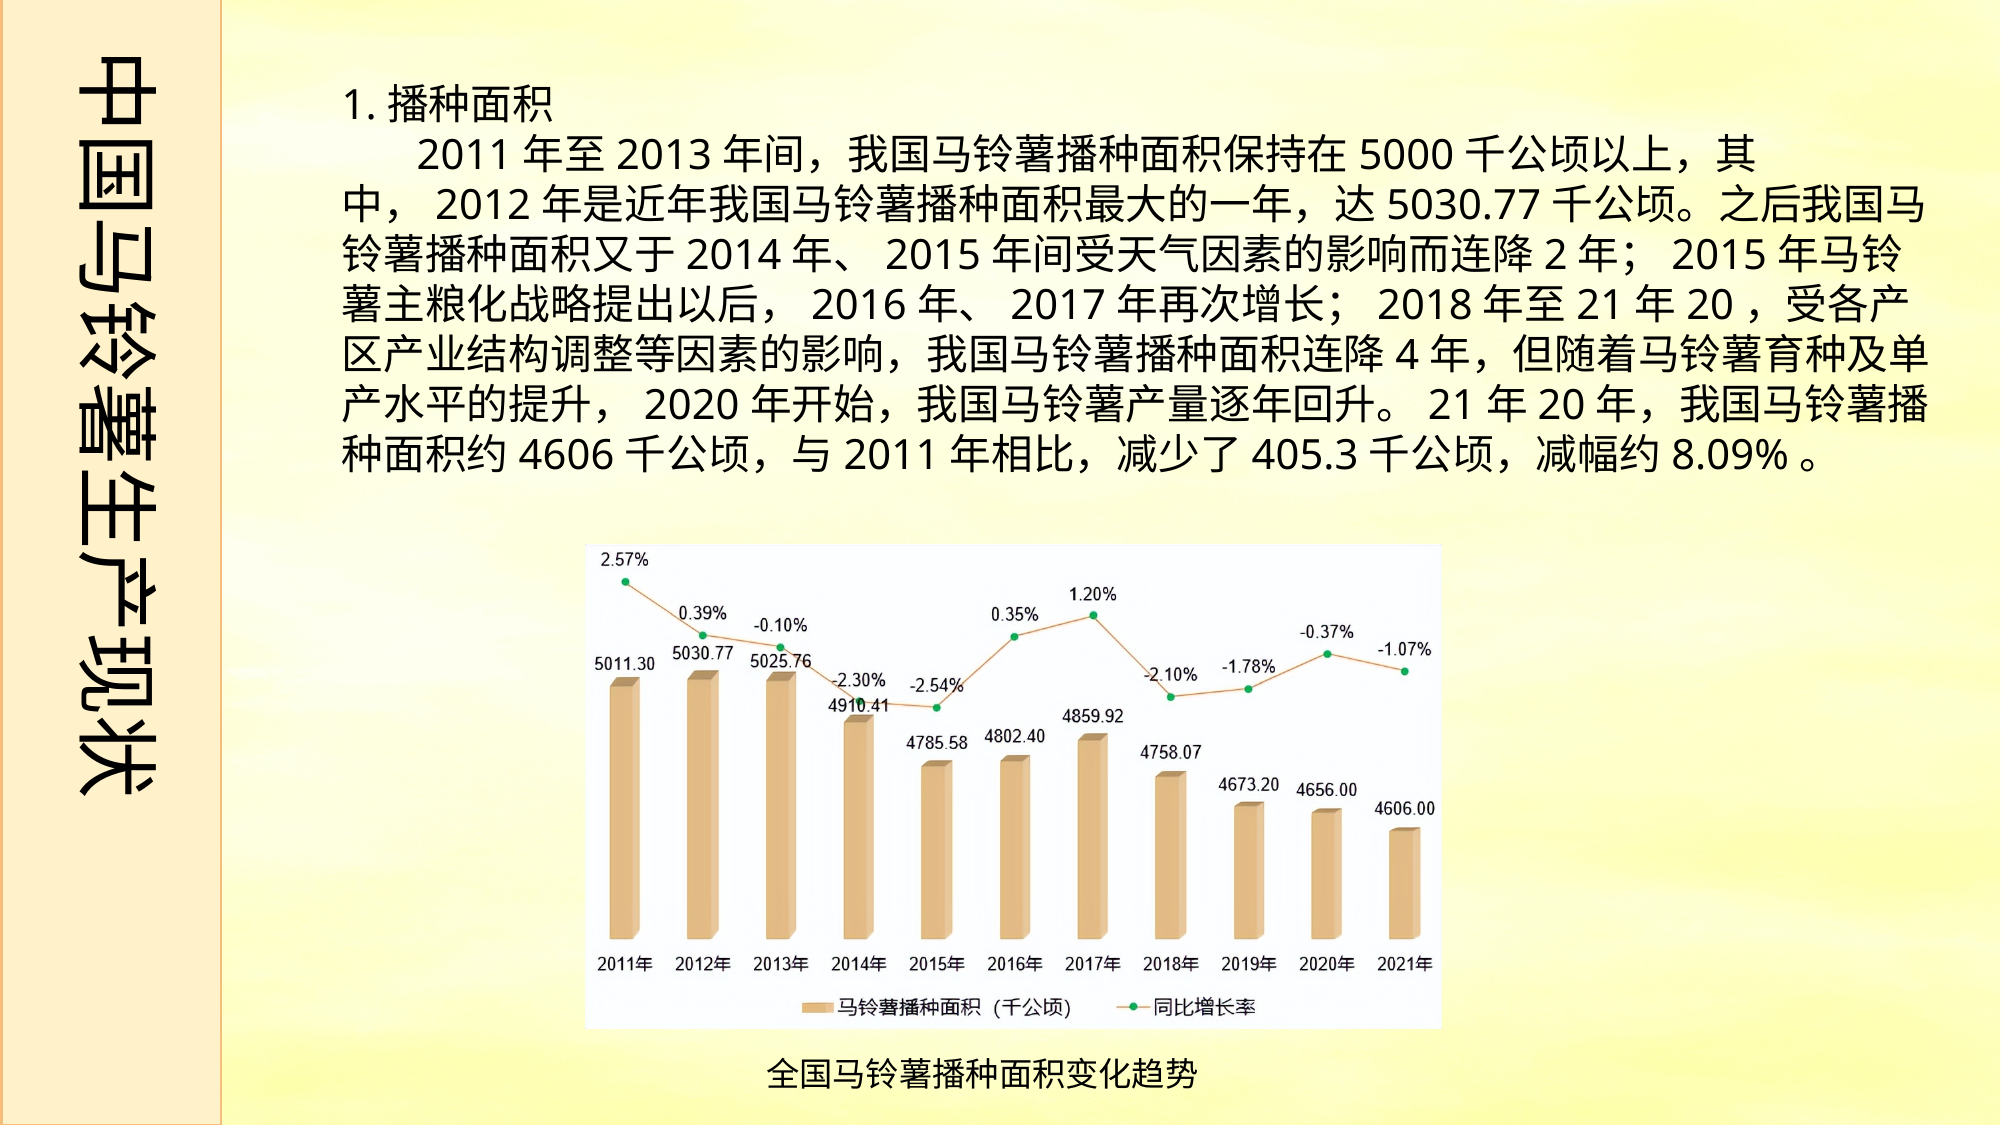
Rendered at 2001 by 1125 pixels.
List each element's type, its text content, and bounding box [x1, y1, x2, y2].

text_box 中国马铃薯生产现状 [45, 35, 177, 1079]
text_box 1.播种面积 2011年至2013年间，我国马铃薯播种面积保持在5000千公顷以上，其中，2012年是近年我国马铃薯播种面积最大的一年，达5030.77千公顷。之后我国马铃薯播种面积又于2014年、2015年间受天气因素的影响而连降2年；2015年马铃薯主粮化战略提出以后，2016年、2017年再次增长；2018年至21年20，受各产区产业结构调整等因素的影响，我国马铃薯播种面积连降4年，但随着马铃薯育种及单产水平的提升，2020年开始，我国马铃薯产量逐年回升。21年20年，我国马铃薯播种面积约4606千公顷，与2011年相比，减少了405.3千公顷，减幅约8.09%。 [326, 70, 1955, 485]
text_box [0, 0, 222, 1125]
picture [222, 0, 2001, 1125]
text_box 全国马铃薯播种面积变化趋势 [751, 1045, 1804, 1101]
